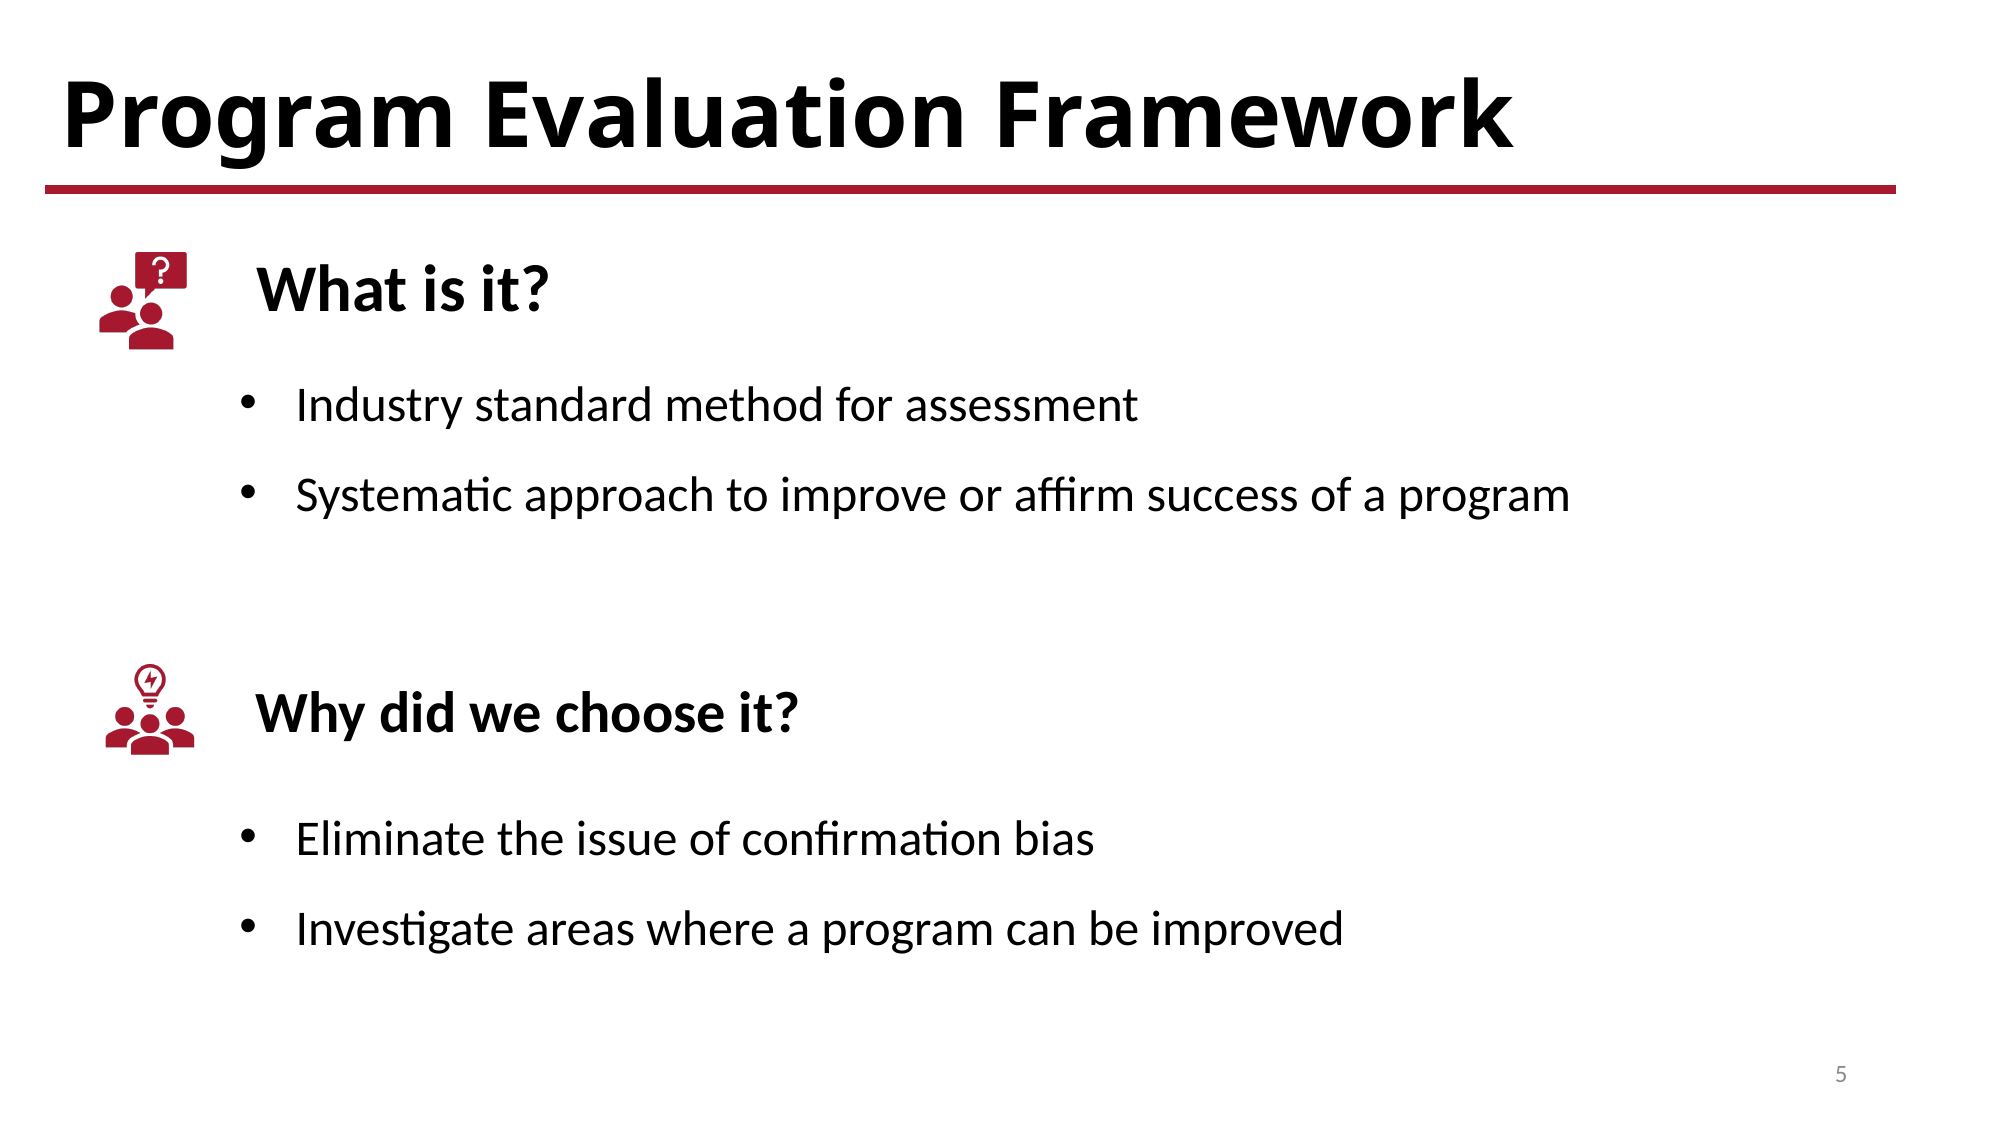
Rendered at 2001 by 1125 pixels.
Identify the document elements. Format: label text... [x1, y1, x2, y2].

slide_number 5 [1412, 1042, 1863, 1103]
picture [84, 242, 202, 360]
title Program Evaluation Framework [45, 49, 1771, 185]
text_box Eliminate the issue of confirmation bias Investigate areas where a program can be improved [149, 767, 1673, 963]
text_box Why did we choose it? [241, 666, 838, 752]
text_box What is it? [241, 237, 630, 333]
text_box Industry standard method for assessment Systematic approach to improve or affirm success of a program [149, 333, 1618, 529]
picture [91, 650, 208, 768]
text_box [45, 185, 1896, 194]
